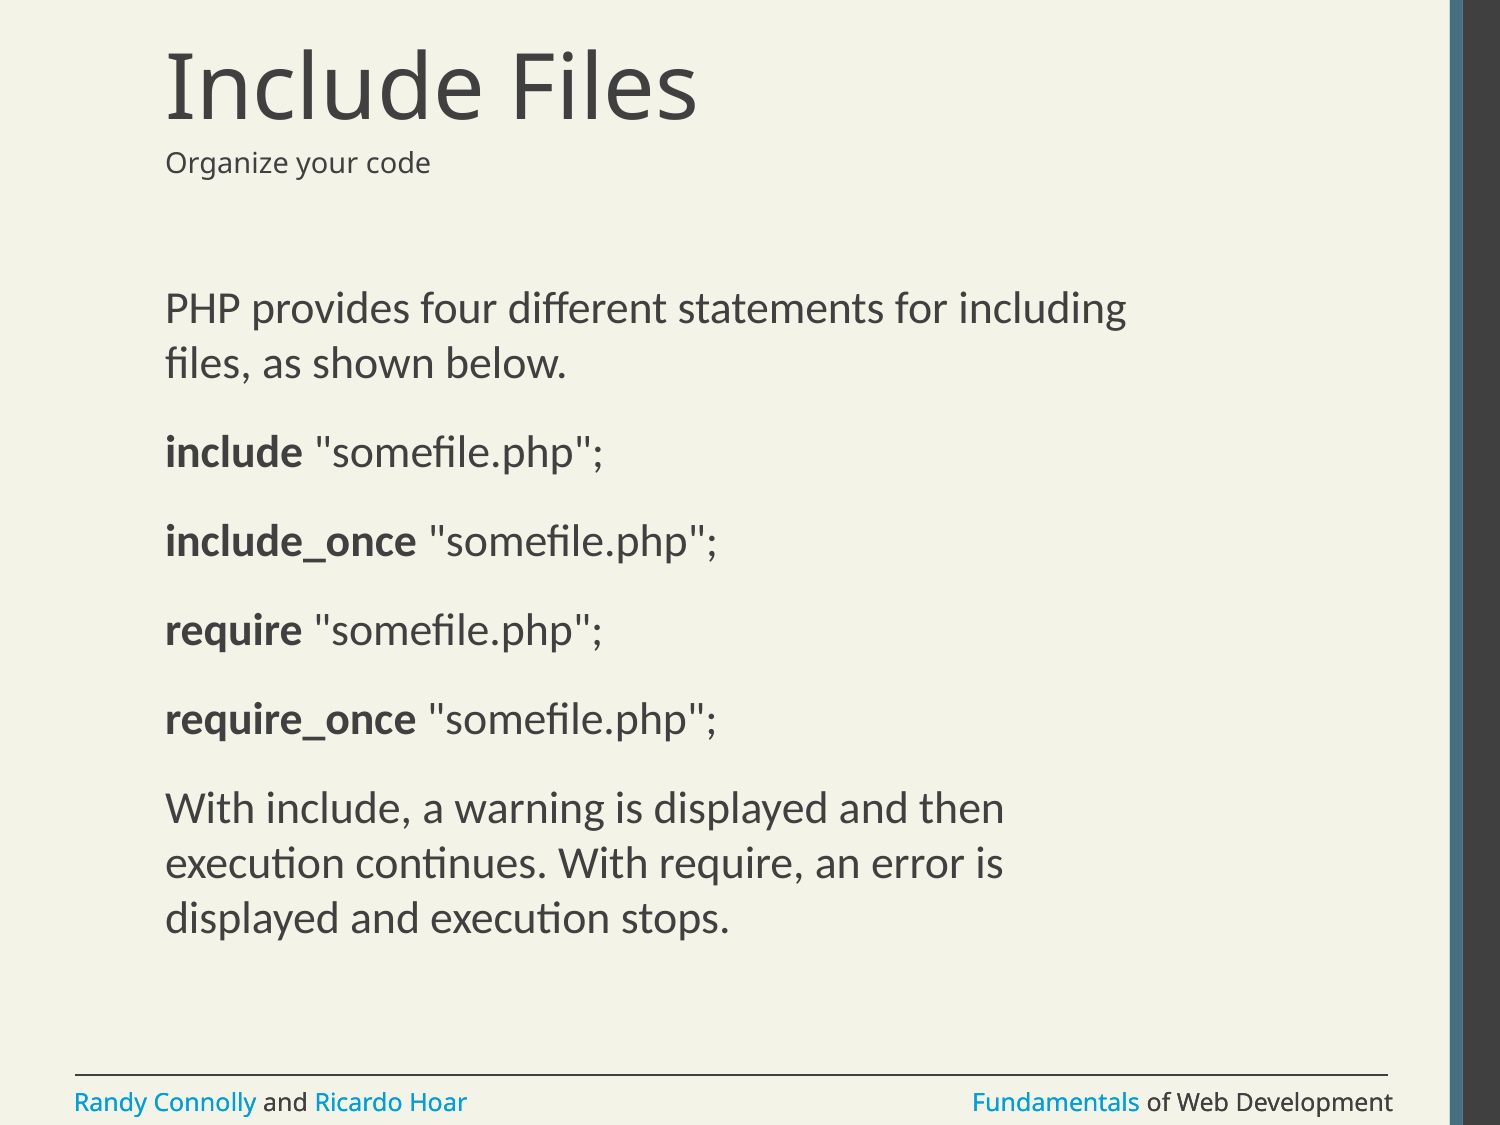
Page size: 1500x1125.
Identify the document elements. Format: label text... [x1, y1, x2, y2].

title Include Files [150, 20, 1425, 188]
list Organize your code [150, 137, 1200, 188]
list PHP provides four different statements for including files, as shown below. include "somefile.php"; include_once "somefile.php"; require "somefile.php"; require_once "somefile.php"; With include, a warning is displayed and then execution continues. With require, an error is displayed and execution stops. [150, 270, 1200, 1013]
